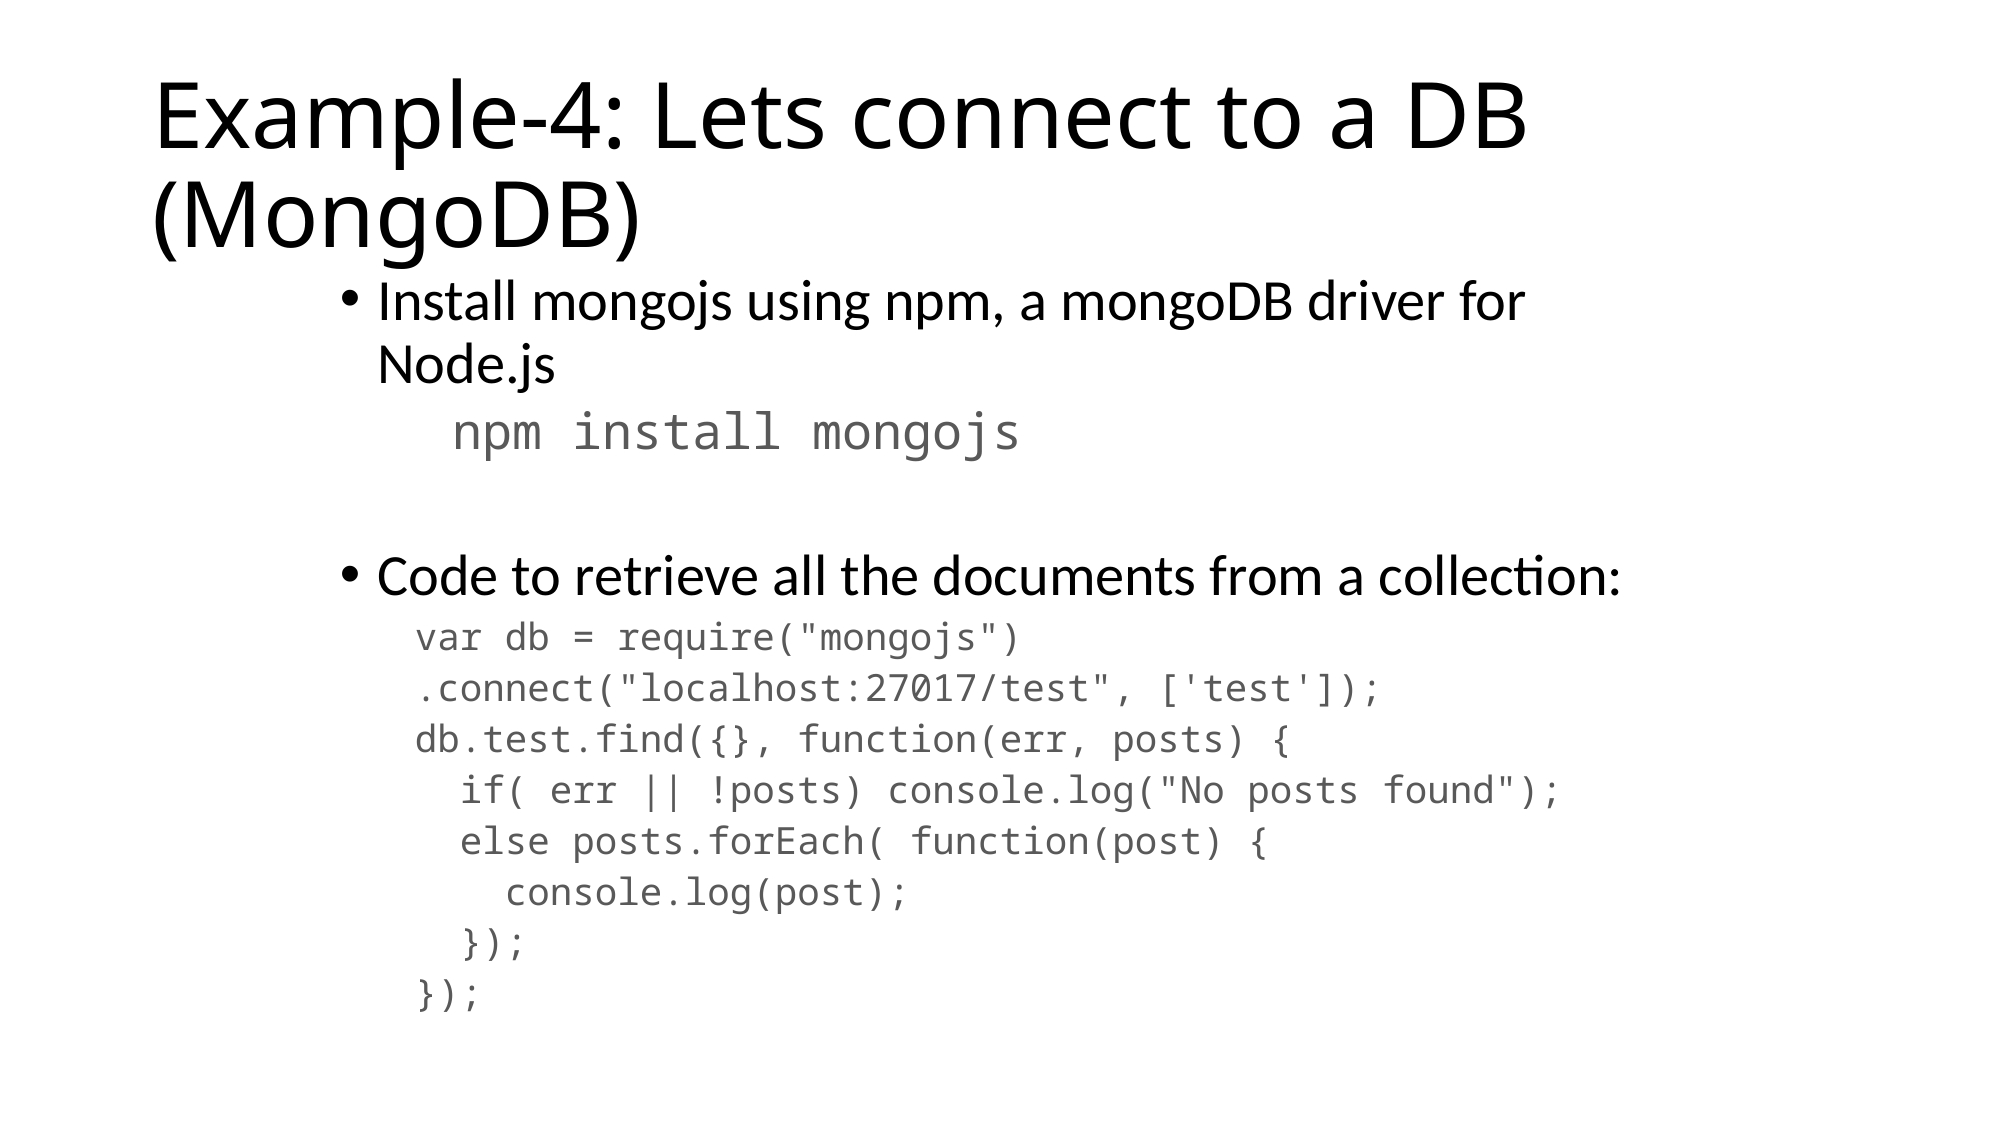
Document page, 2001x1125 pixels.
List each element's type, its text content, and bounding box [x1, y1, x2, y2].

title Example-4: Lets connect to a DB (MongoDB) [137, 59, 1863, 278]
list Install mongojs using npm, a mongoDB driver for Node.js npm install mongojs Code to retrieve all the documents from a collection: var db = require("mongojs") .connect("localhost:27017/test", ['test']); db.test.find({}, function(err, posts) { if( err || !posts) console.log("No posts found"); else posts.forEach( function(post) { console.log(post); }); }); [324, 262, 1650, 1062]
